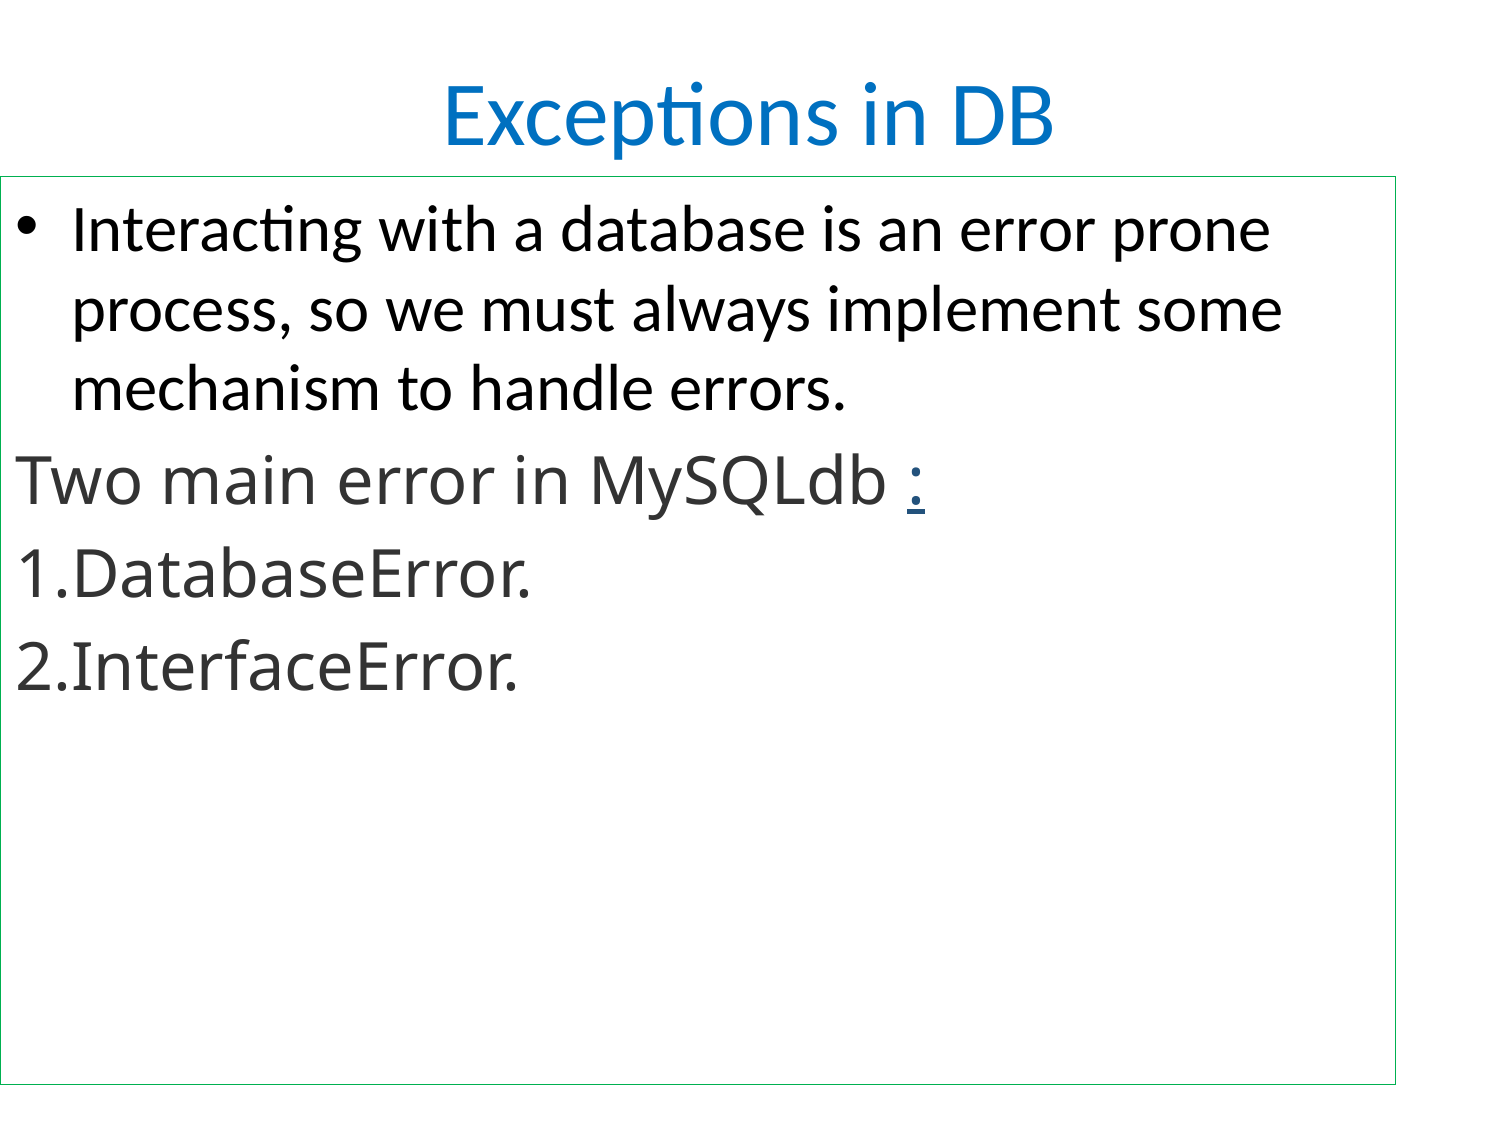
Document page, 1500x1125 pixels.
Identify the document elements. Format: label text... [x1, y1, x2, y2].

list Interacting with a database is an error prone process, so we must always implement some mechanism to handle errors. Two main error in MySQLdb : DatabaseError. InterfaceError. [0, 176, 1396, 1085]
title Exceptions in DB [75, 45, 1425, 173]
